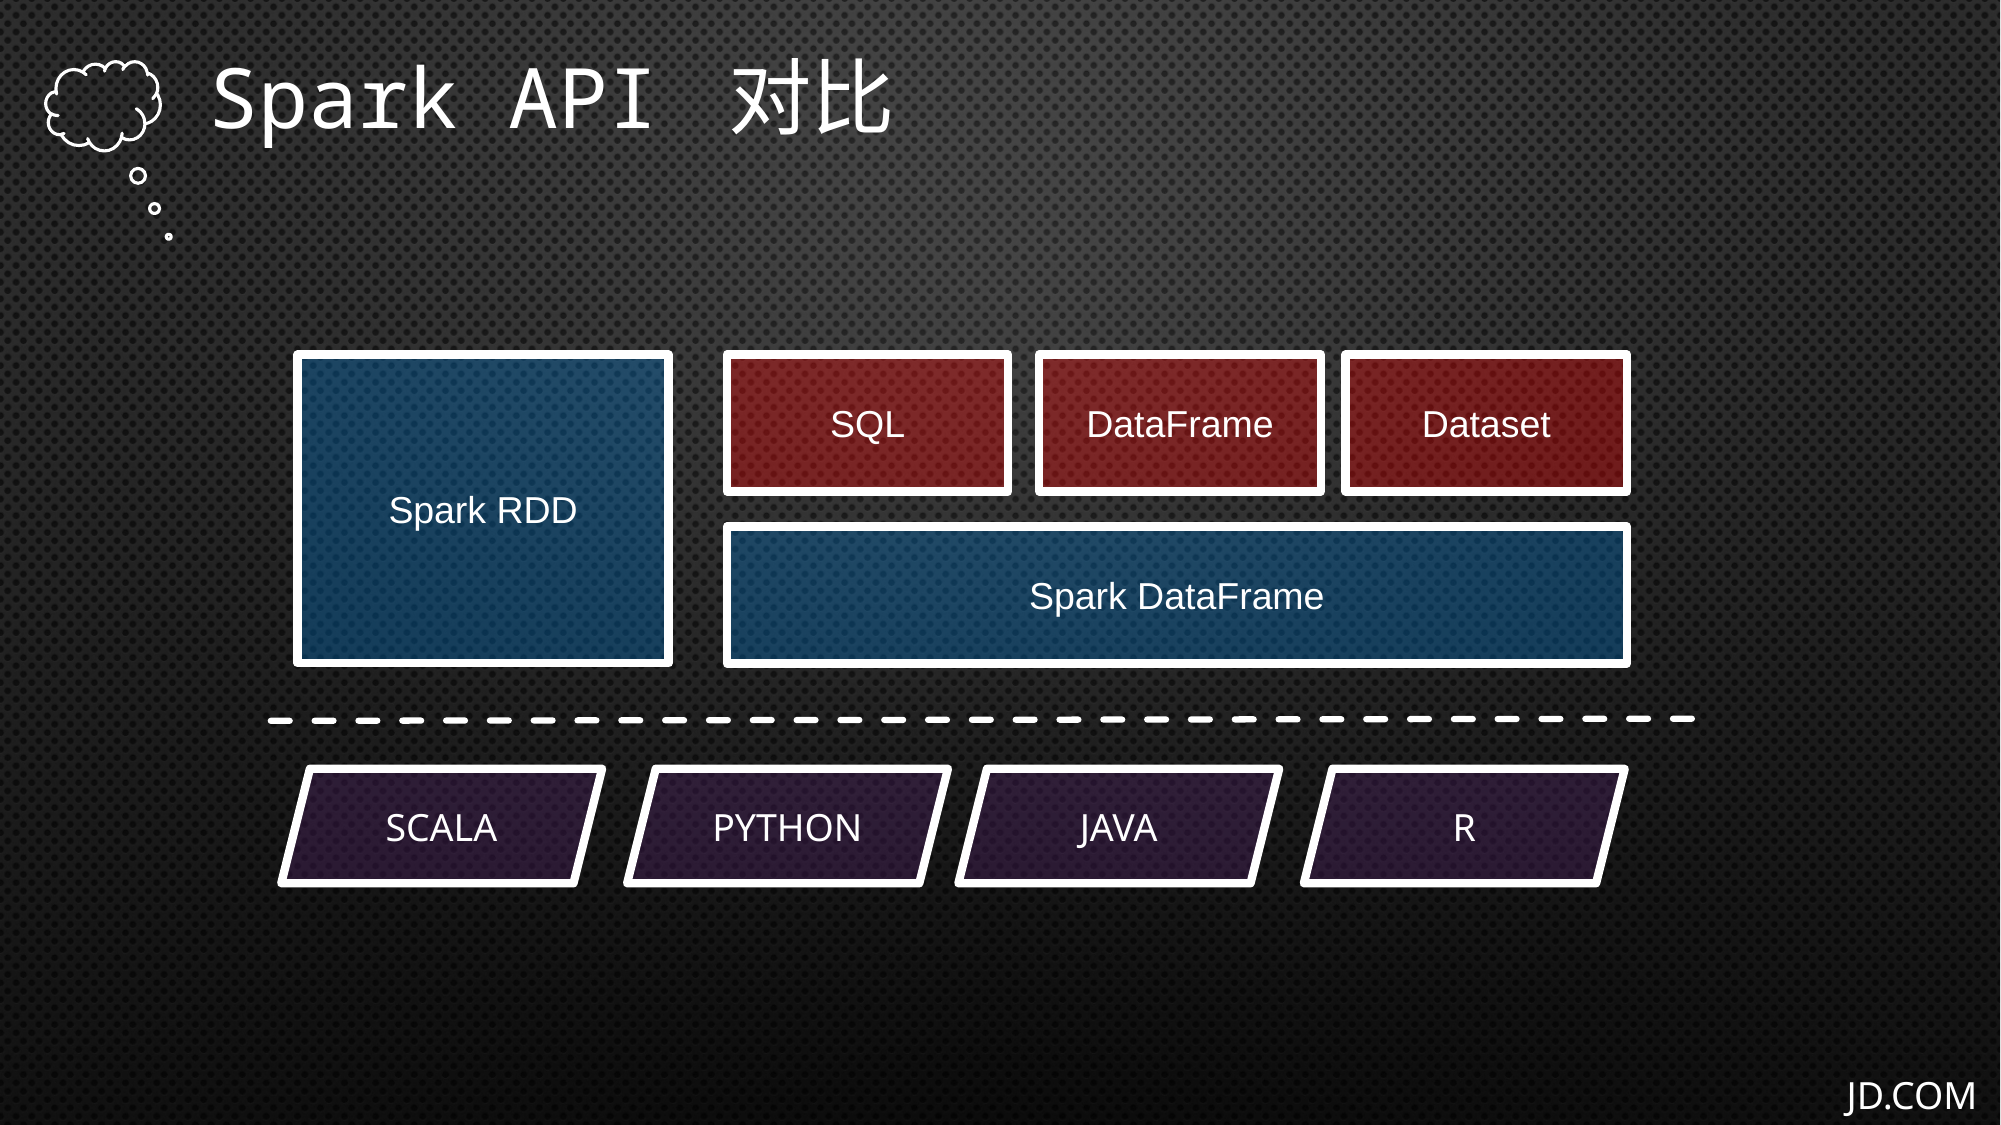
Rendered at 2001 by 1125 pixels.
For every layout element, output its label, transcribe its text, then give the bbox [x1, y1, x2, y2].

text_box [148, 202, 162, 215]
text_box Spark RDD [296, 353, 670, 665]
text_box [44, 60, 162, 153]
text_box [129, 166, 148, 185]
text_box R [1302, 767, 1627, 885]
text_box SQL [725, 353, 1010, 493]
text_box Dataset [1344, 353, 1629, 493]
text_box SCALA [279, 767, 604, 885]
text_box PYTHON [625, 767, 950, 885]
text_box JD.COM [1831, 1064, 1993, 1125]
text_box Spark API 对比 [193, 37, 1018, 153]
text_box DataFrame [1038, 353, 1322, 493]
text_box JAVA [956, 767, 1281, 885]
text_box Spark DataFrame [725, 525, 1629, 665]
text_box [270, 718, 1694, 722]
text_box [164, 232, 173, 241]
